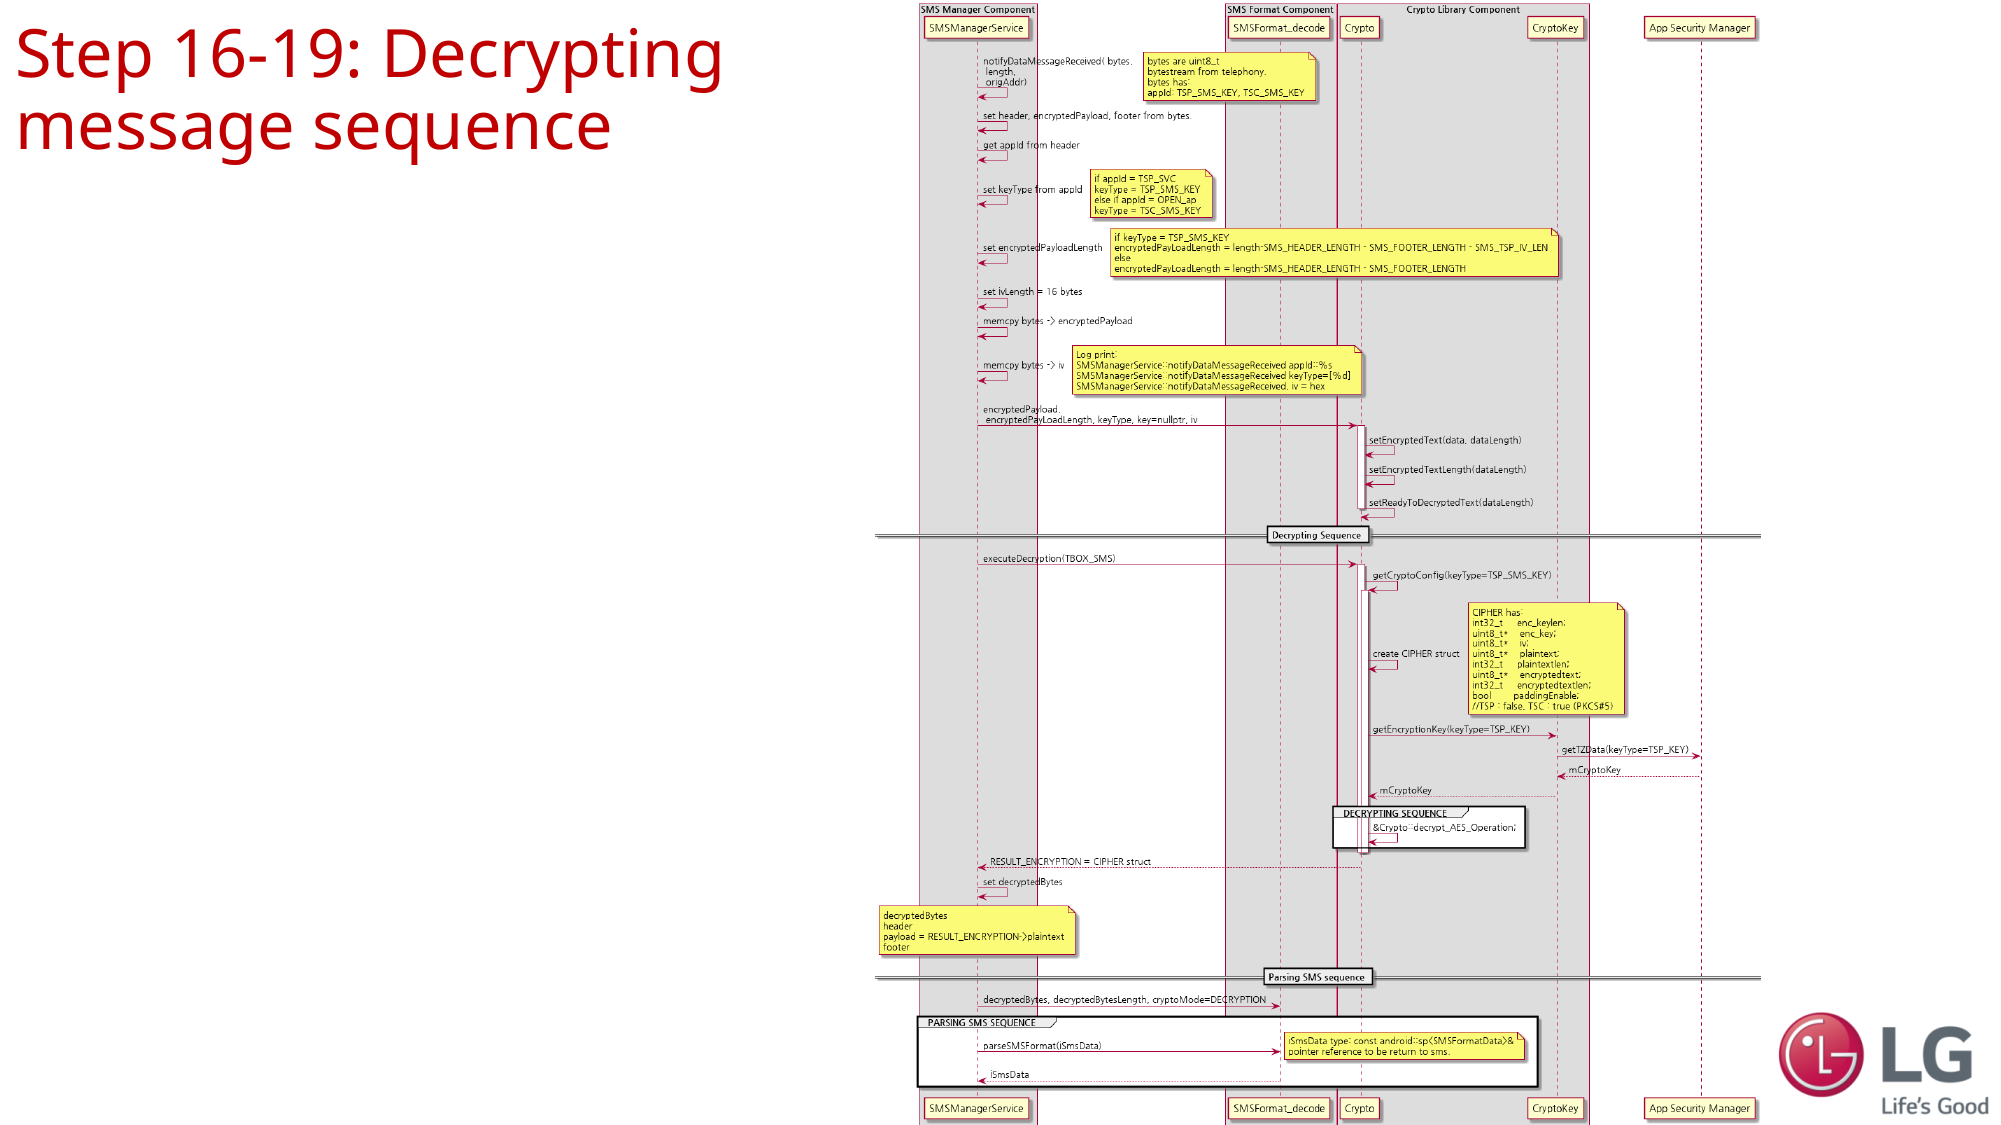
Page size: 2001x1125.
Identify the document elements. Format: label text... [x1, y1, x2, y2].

picture [1767, 999, 2000, 1125]
title Step 16-19: Decrypting message sequence [0, 0, 824, 184]
picture [874, 0, 1765, 1125]
